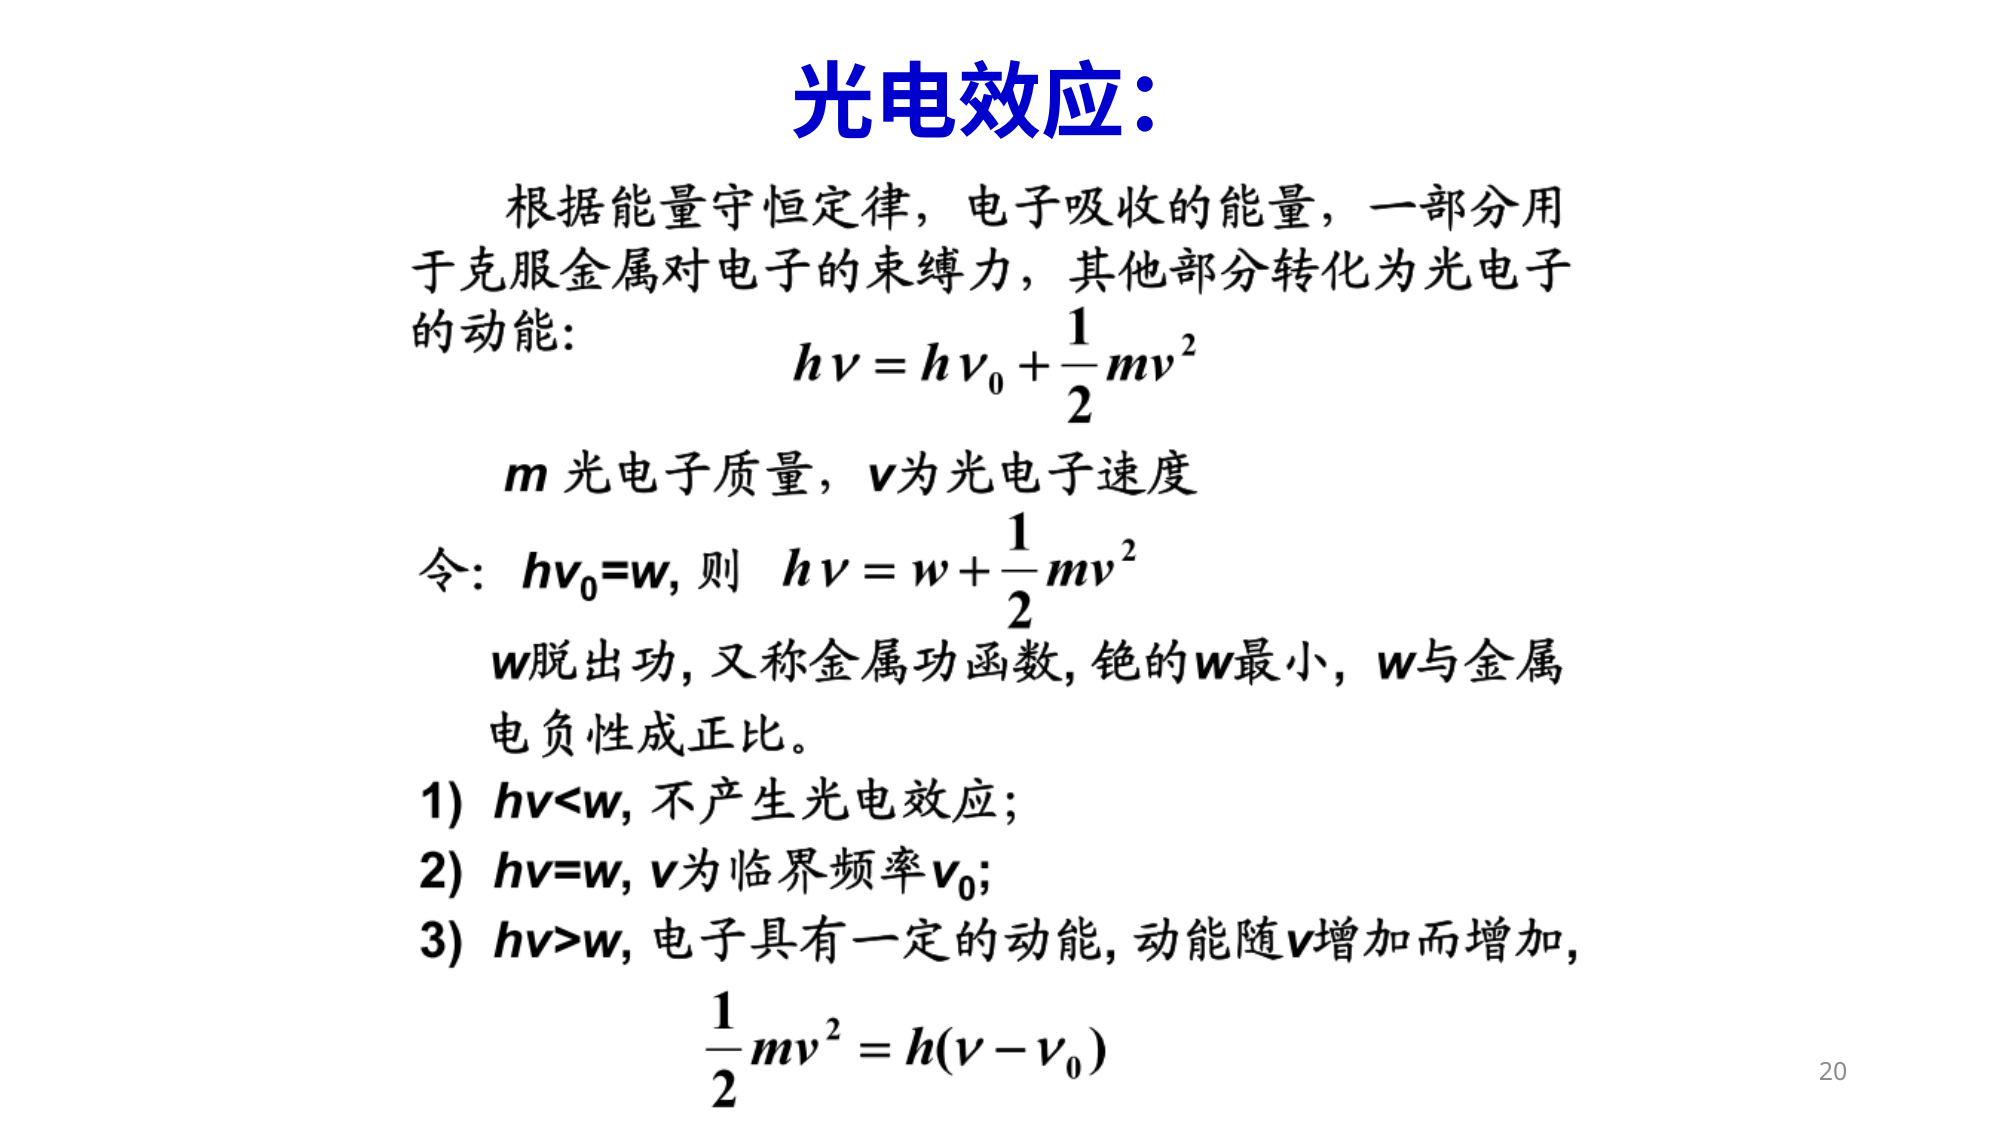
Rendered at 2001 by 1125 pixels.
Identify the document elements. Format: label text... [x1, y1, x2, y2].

slide_number 20 [1612, 1042, 1863, 1103]
text_box 光电效应： [50, 40, 1950, 256]
picture [388, 169, 1612, 1109]
